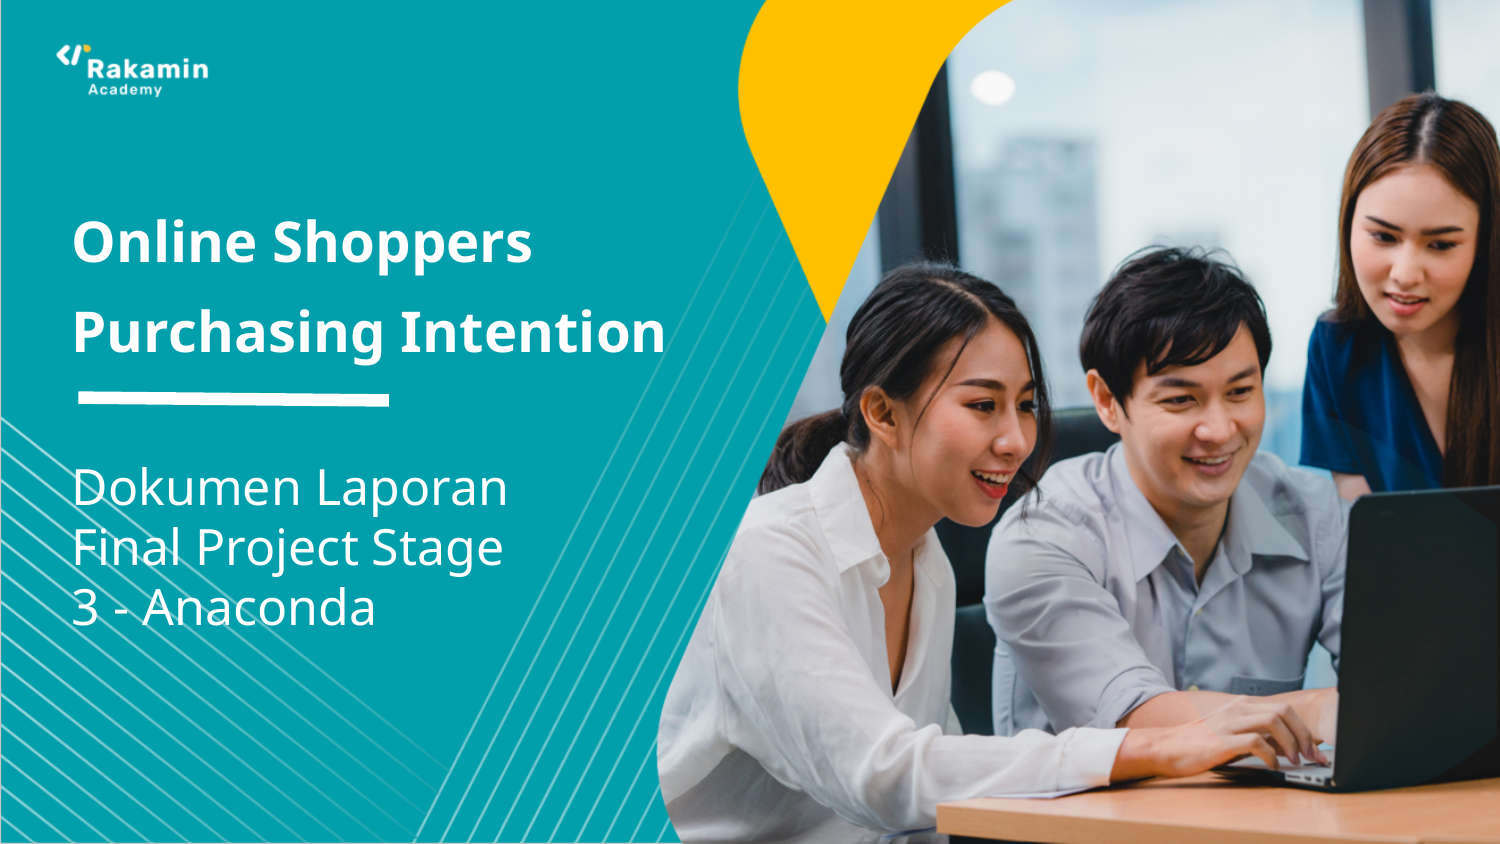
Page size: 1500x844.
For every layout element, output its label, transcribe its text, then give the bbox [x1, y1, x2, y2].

picture [0, 0, 1500, 844]
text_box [78, 397, 390, 401]
text_box Dokumen Laporan Final Project Stage 3 - Anaconda [60, 449, 534, 641]
text_box Online Shoppers Purchasing Intention [60, 178, 810, 369]
